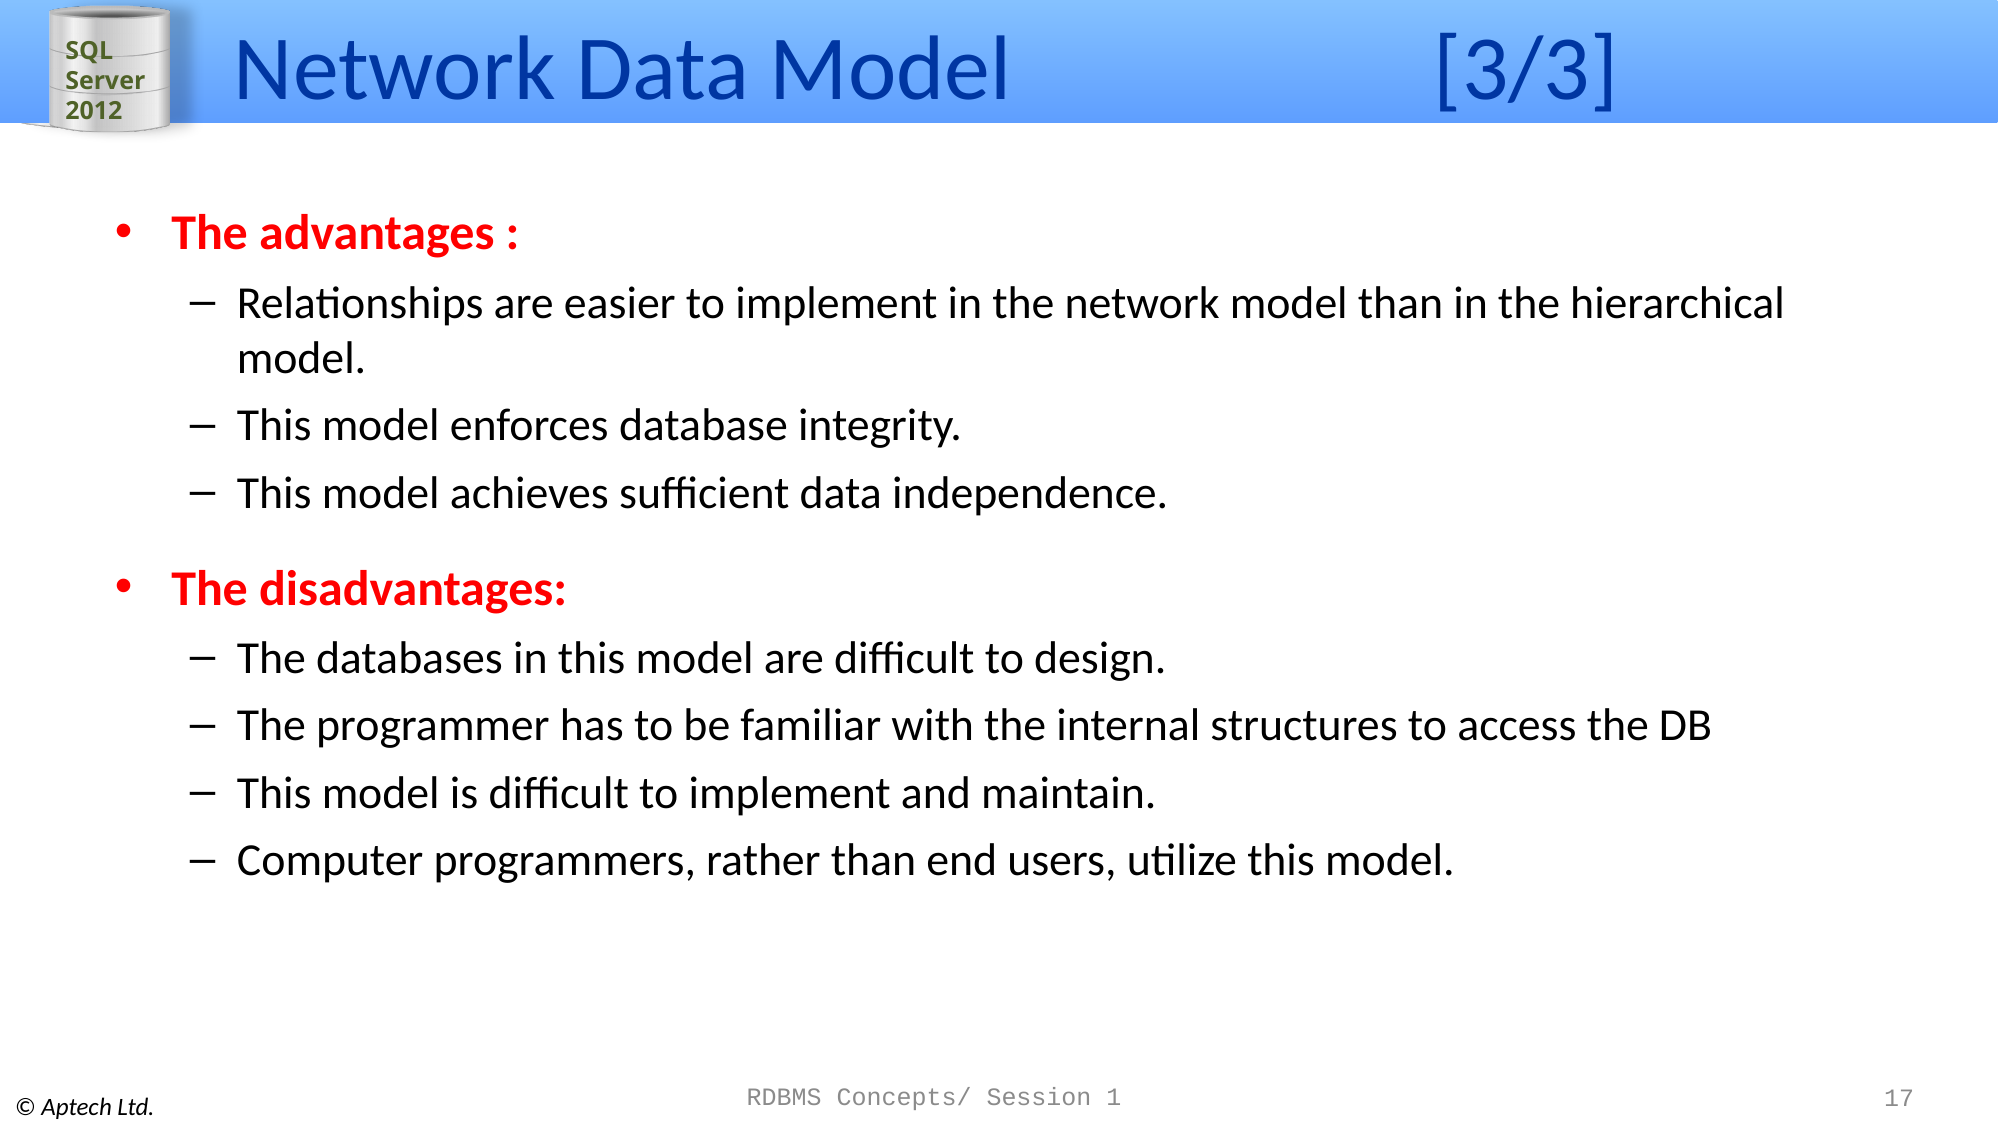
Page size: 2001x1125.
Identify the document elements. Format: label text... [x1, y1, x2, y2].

title Network Data Model [3/3] [200, 4, 1975, 123]
slide_number 17 [1462, 1070, 1930, 1125]
footer RDBMS Concepts/ Session 1 [624, 1069, 1259, 1125]
picture [8, 0, 175, 150]
list The advantages : Relationships are easier to implement in the network model than in the hierarchical model. This model enforces database integrity. This model achieves sufficient data independence. The disadvantages: The databases in this model are difficult to design. The programmer has to be familiar with the internal structures to access the DB This model is difficult to implement and maintain. Computer programmers, rather than end users, utilize this model. [99, 192, 1905, 1038]
